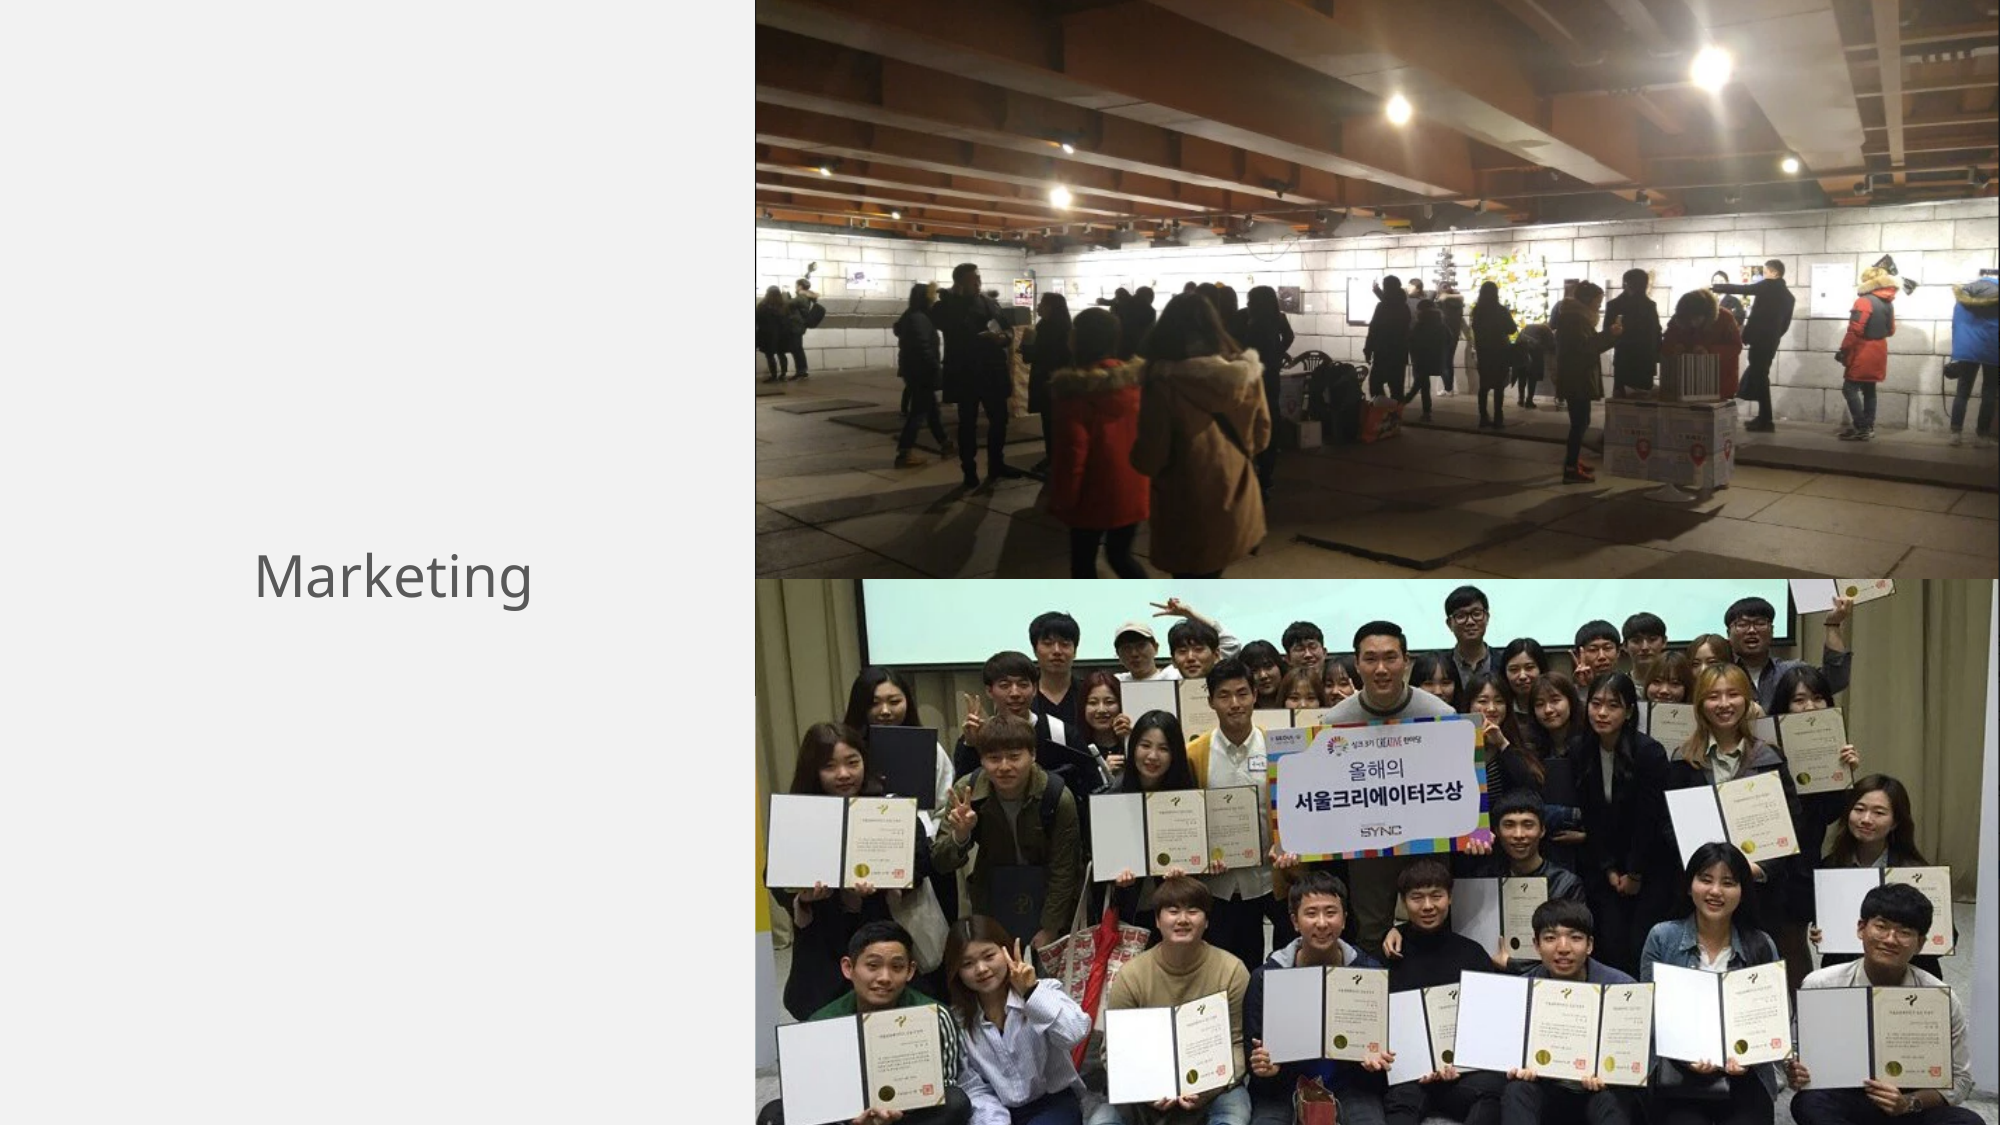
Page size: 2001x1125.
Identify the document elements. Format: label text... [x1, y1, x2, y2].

text_box Marketing [238, 531, 549, 616]
picture [755, 0, 2000, 1125]
